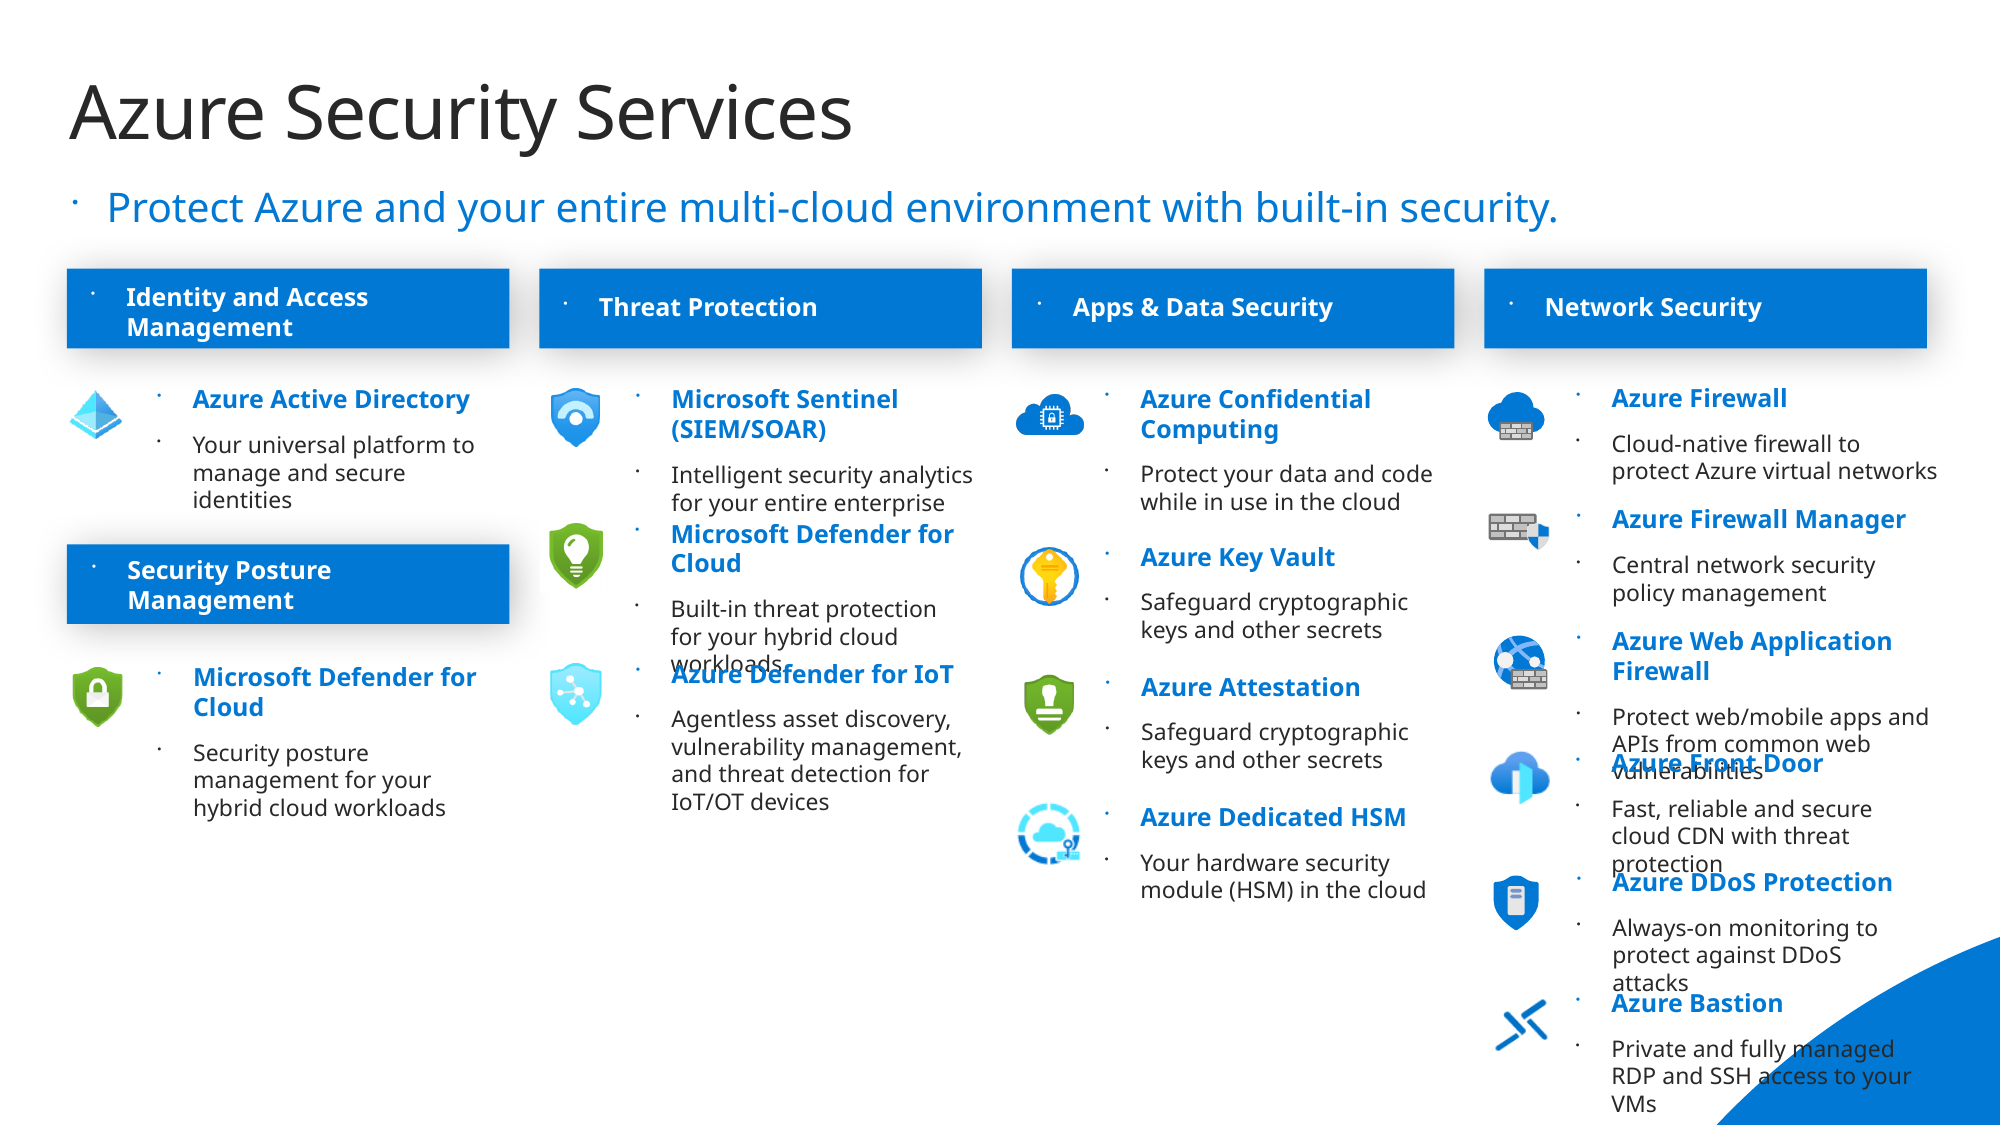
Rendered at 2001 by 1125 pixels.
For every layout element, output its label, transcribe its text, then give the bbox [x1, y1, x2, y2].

list Azure Key Vault Safeguard cryptographic keys and other secrets [1103, 541, 1437, 650]
picture [1011, 794, 1087, 874]
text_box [1488, 513, 1549, 550]
title Azure Security Services [69, 64, 877, 182]
picture [1015, 393, 1084, 435]
list Microsoft Defender for Cloud Built-in threat protection for your hybrid cloud workloads [633, 518, 969, 611]
list Protect Azure and your entire multi-cloud environment with built-in security. [69, 182, 1930, 227]
picture [540, 517, 615, 593]
picture [1018, 673, 1080, 736]
list Azure Front Door Fast, reliable and secure cloud CDN with threat protection [1573, 747, 1909, 856]
list Microsoft Sentinel (SIEM/SOAR) Intelligent security analytics for your entire enterprise [633, 383, 990, 519]
list Azure Firewall Manager Central network security policy management [1574, 503, 1945, 610]
list Azure Attestation Safeguard cryptographic keys and other secrets [1103, 670, 1444, 779]
list Azure Defender for IoT Agentless asset discovery, vulnerability management, and threat detection for IoT/OT devices [633, 658, 969, 817]
list Azure Active Directory Your universal platform to manage and secure identities [154, 383, 490, 505]
picture [544, 662, 607, 726]
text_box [1493, 875, 1537, 928]
picture [1489, 990, 1555, 1057]
picture [66, 665, 129, 729]
picture [544, 385, 607, 449]
list Azure Web Application Firewall Protect web/mobile apps and APIs from common web vulnerabilities [1574, 625, 1957, 734]
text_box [1487, 391, 1545, 438]
picture [69, 388, 123, 441]
list Azure DDoS Protection Always-on monitoring to protect against DDoS attacks [1574, 866, 1923, 975]
list Identity and Access Management [88, 281, 504, 335]
list Azure Dedicated HSM Your hardware security module (HSM) in the cloud [1102, 801, 1438, 914]
list Apps & Data Security [1035, 291, 1402, 336]
picture [1475, 742, 1567, 814]
picture [1018, 545, 1080, 607]
list Threat Protection [561, 291, 857, 344]
list Security Posture Management [89, 554, 474, 603]
list Network Security [1507, 291, 1808, 351]
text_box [1493, 635, 1546, 687]
list Microsoft Defender for Cloud Security posture management for your hybrid cloud workloads [155, 661, 491, 1125]
list Azure Bastion Private and fully managed RDP and SSH access to your VMs [1574, 987, 1922, 1103]
list Azure Confidential Computing Protect your data and code while in use in the cloud [1102, 383, 1443, 450]
list Azure Firewall Cloud-native firewall to protect Azure virtual networks [1574, 382, 1945, 495]
